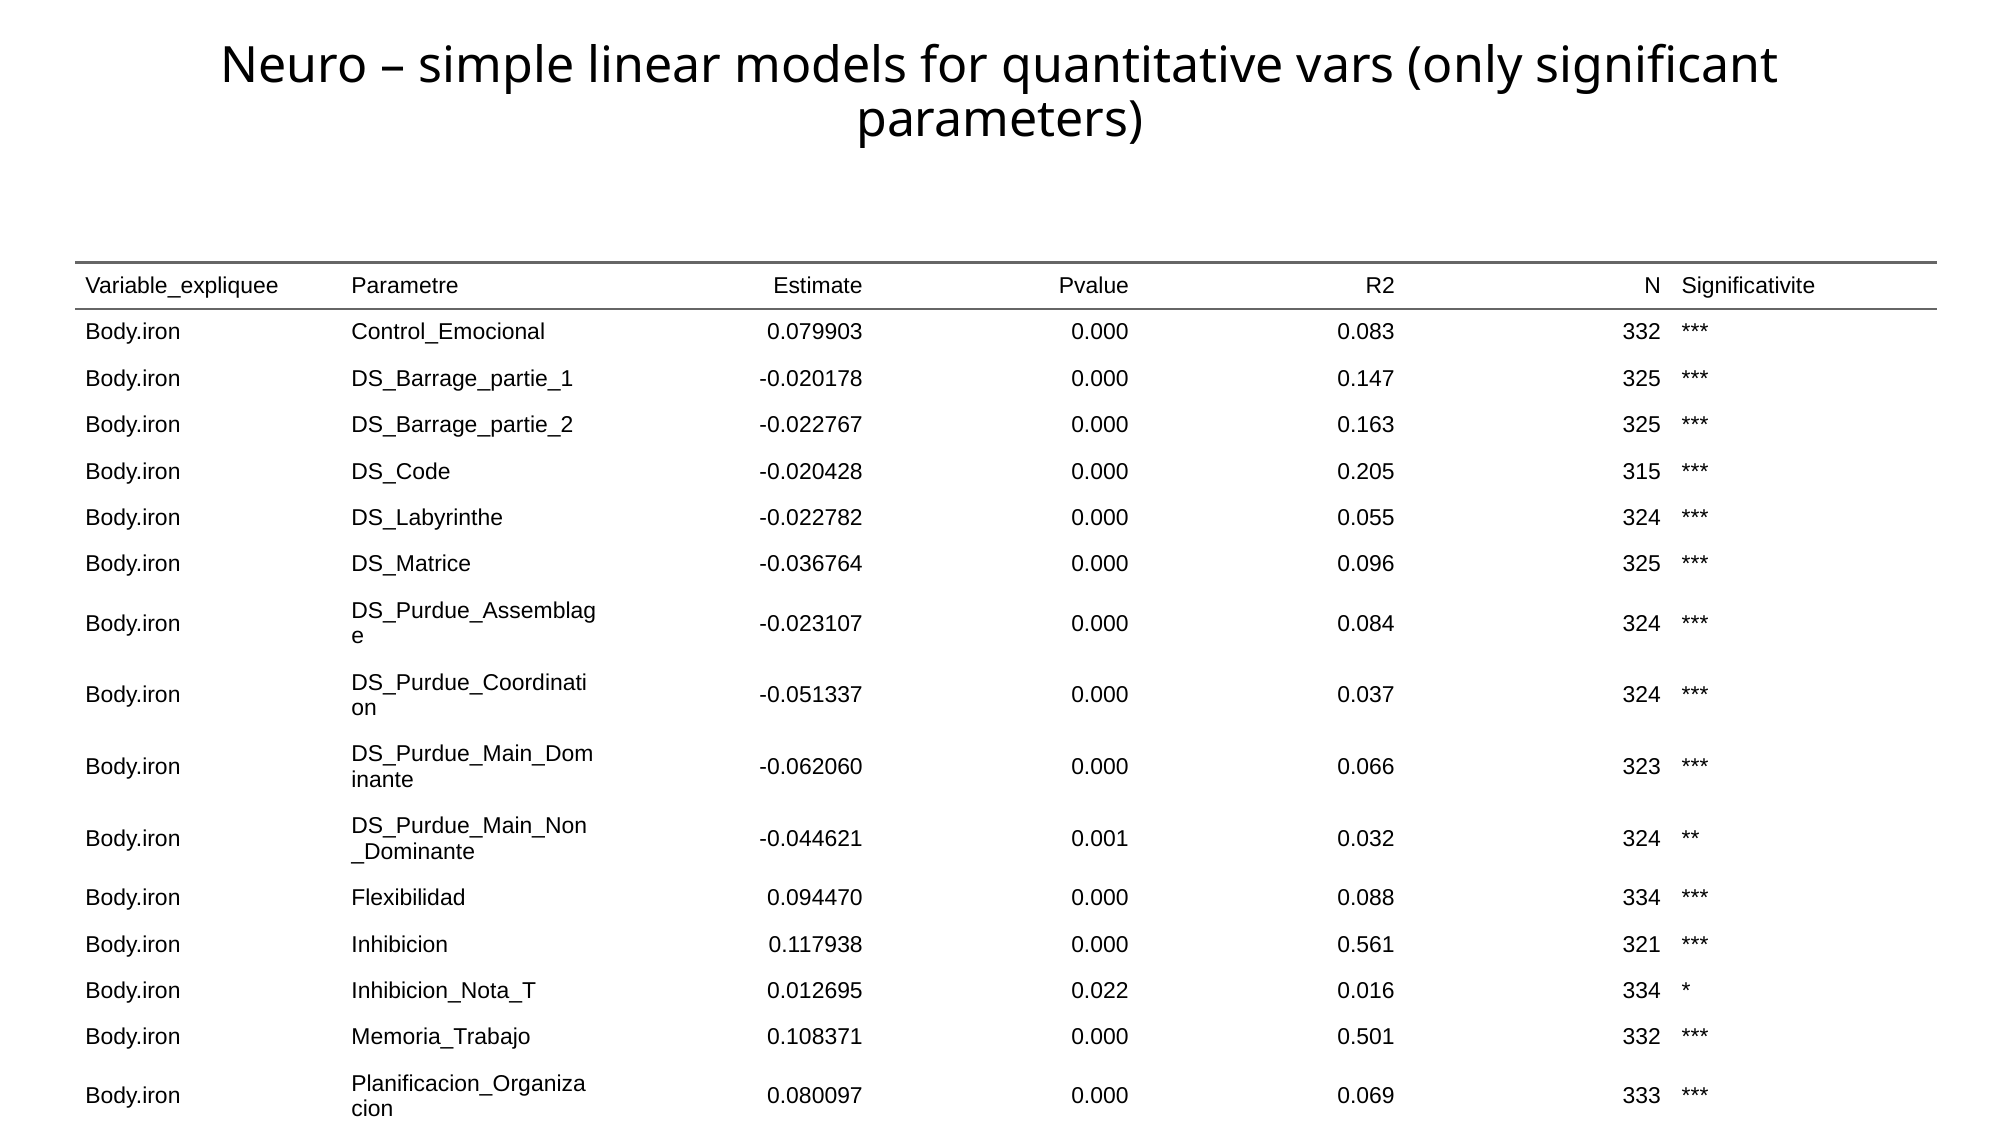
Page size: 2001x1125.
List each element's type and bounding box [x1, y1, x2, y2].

text_box [68, 0, 1932, 203]
table_header [75, 264, 1937, 308]
table_cell [75, 310, 1937, 1125]
